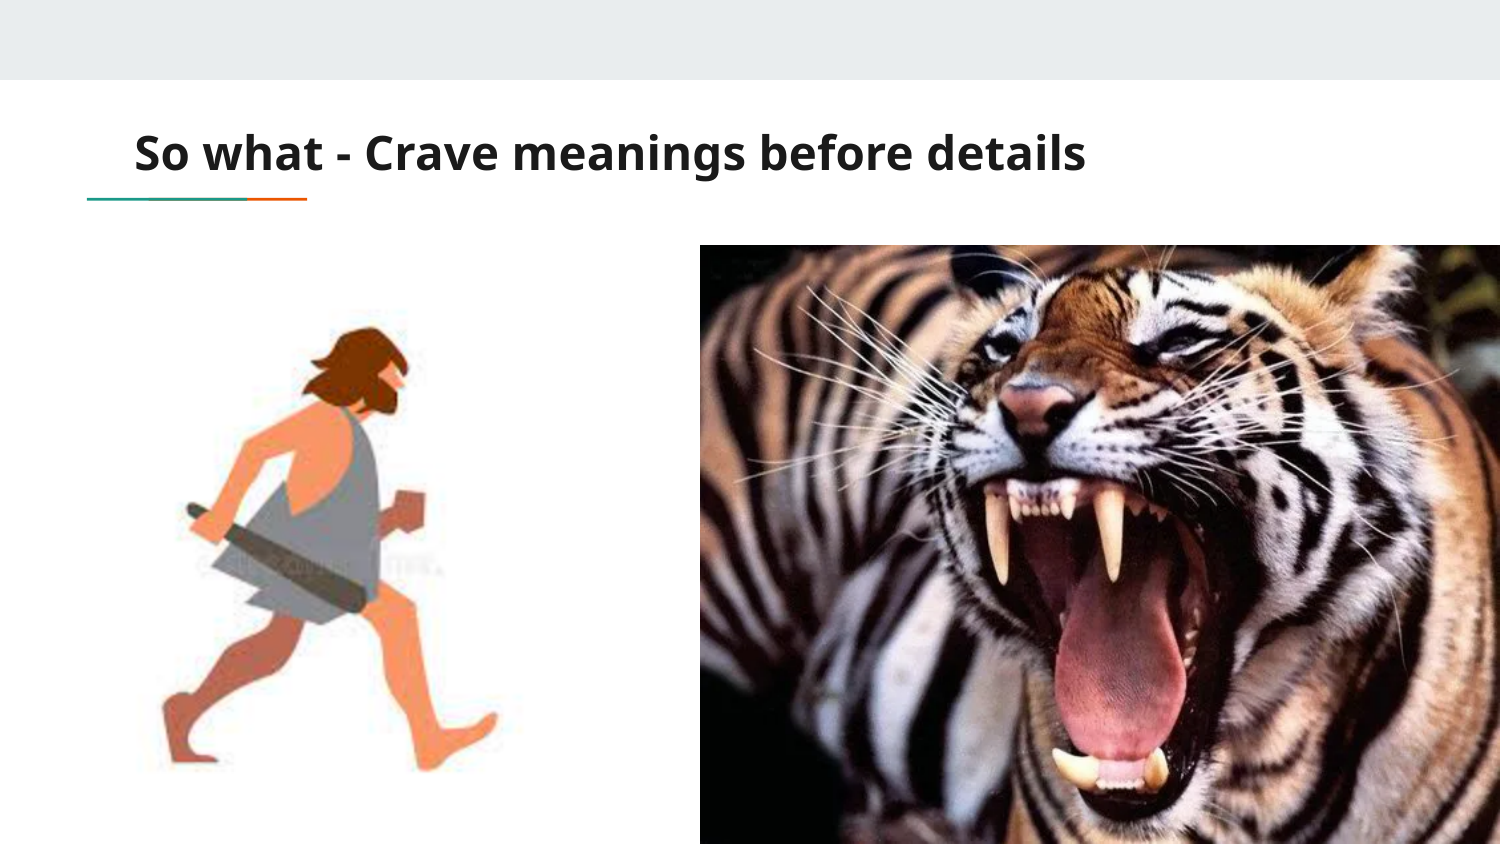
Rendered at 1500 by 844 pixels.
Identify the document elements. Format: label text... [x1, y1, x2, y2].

picture [699, 245, 1500, 844]
title So what - Crave meanings before details [119, 108, 1381, 196]
picture [104, 245, 561, 844]
